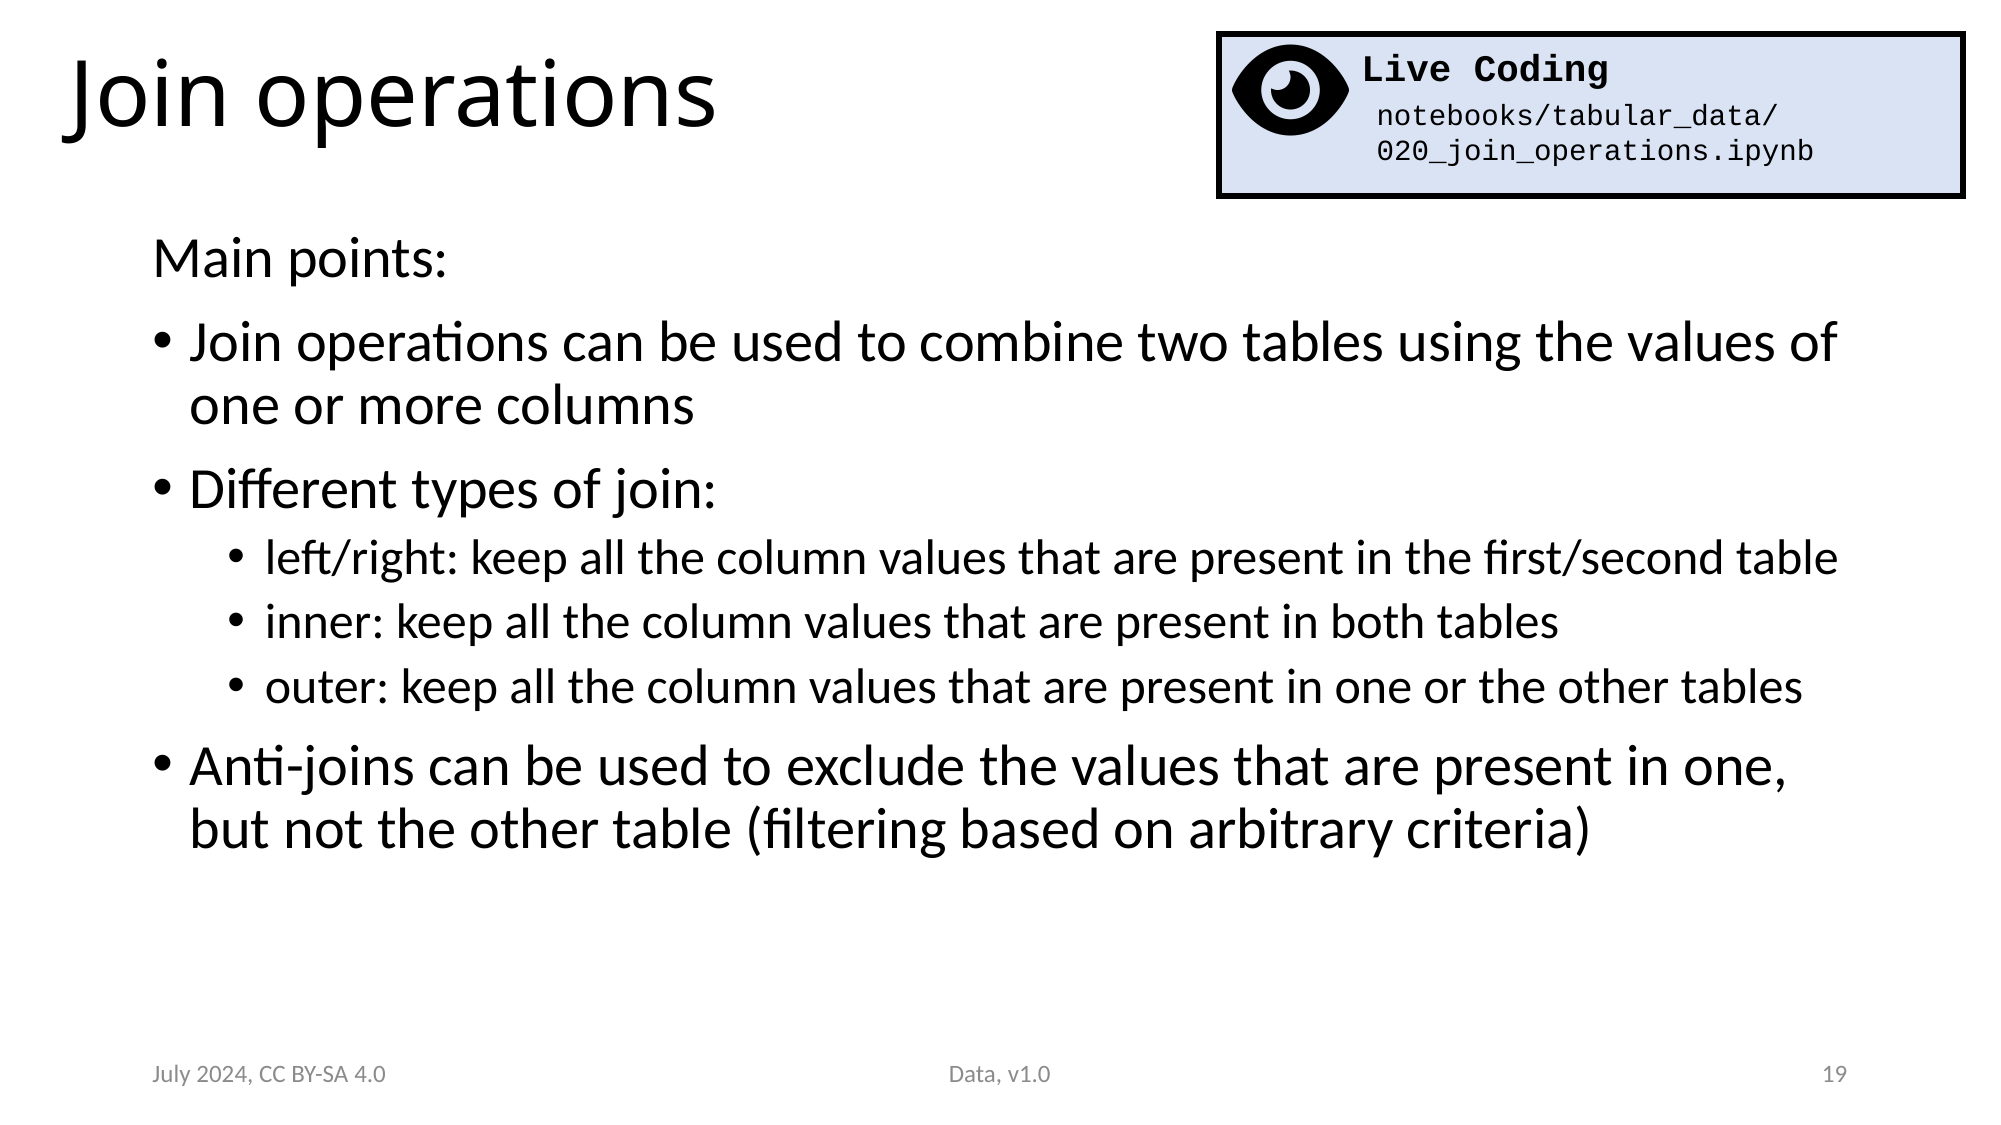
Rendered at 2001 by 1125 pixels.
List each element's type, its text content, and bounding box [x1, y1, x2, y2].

list Main points: Join operations can be used to combine two tables using the values of one or more columns Different types of join: left/right: keep all the column values that are present in the first/second table inner: keep all the column values that are present in both tables outer: keep all the column values that are present in one or the other tables Anti-joins can be used to exclude the values that are present in one, but not the other table (filtering based on arbitrary criteria) [137, 219, 1863, 1014]
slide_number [137, 1042, 588, 1103]
title Join operations [55, 23, 1934, 172]
picture [1232, 38, 1349, 142]
text_box notebooks/tabular_data/ 020_join_operations.ipynb [1361, 88, 1934, 174]
slide_number 19 [1412, 1042, 1863, 1103]
footer Data, v1.0 [662, 1042, 1338, 1103]
text_box [1218, 33, 1964, 197]
text_box Live Coding [1339, 36, 1632, 97]
